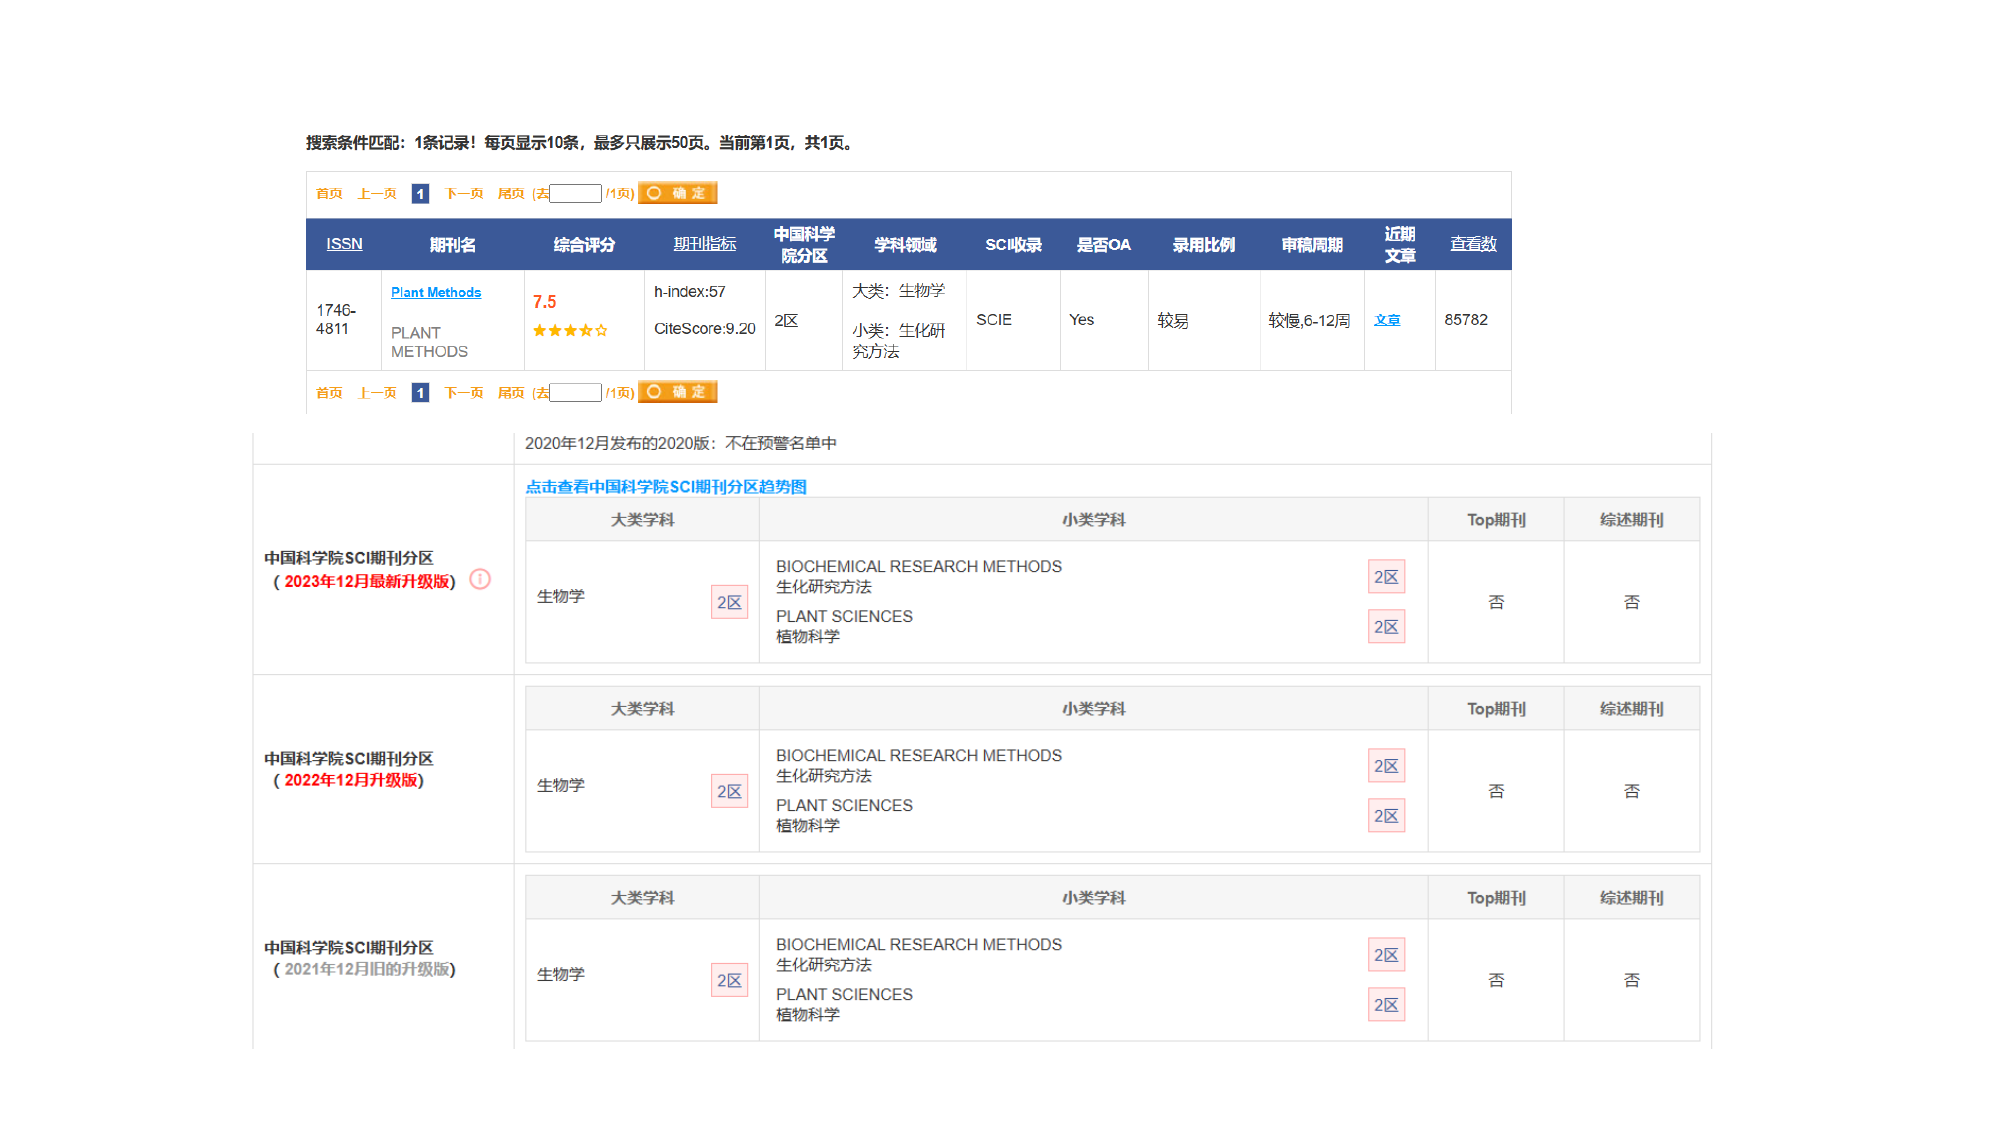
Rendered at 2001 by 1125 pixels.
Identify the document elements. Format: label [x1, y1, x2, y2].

picture [158, 433, 1726, 1049]
picture [247, 128, 1569, 414]
